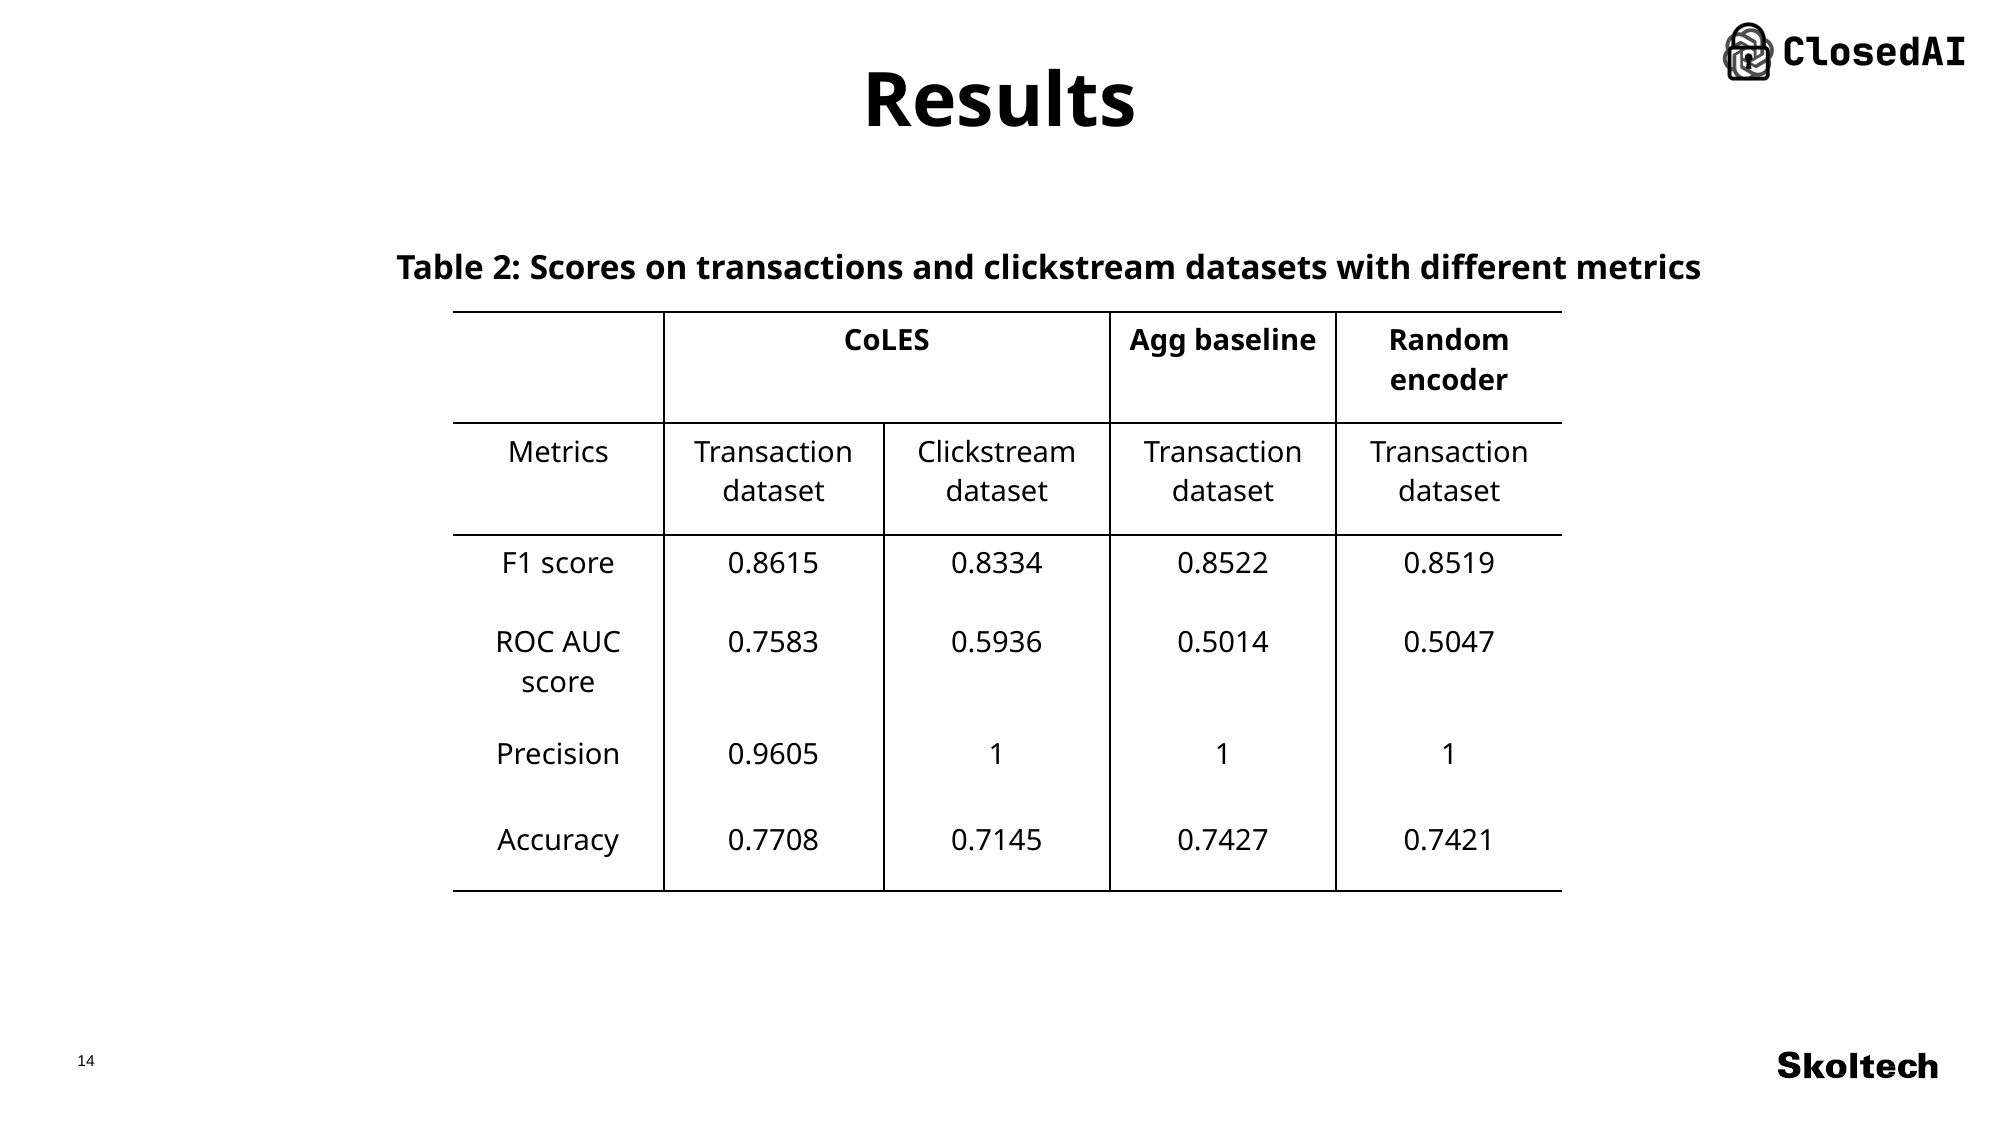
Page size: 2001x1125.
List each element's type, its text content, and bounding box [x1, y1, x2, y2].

table_cell 1 [885, 726, 1109, 812]
table_header Agg baseline [1111, 313, 1335, 422]
table_cell F1 score [453, 536, 663, 614]
table_cell 0.8519 [1337, 536, 1562, 614]
table_cell 0.8615 [665, 536, 883, 614]
table_cell Clickstream dataset [885, 424, 1109, 534]
table_cell 0.8522 [1111, 536, 1335, 614]
table_header CoLES [665, 313, 1109, 422]
table_cell 0.7708 [665, 812, 883, 890]
table_cell ROC AUC score [453, 614, 663, 726]
table_cell Transaction dataset [665, 424, 883, 534]
table_cell Accuracy [453, 812, 663, 890]
picture [1714, 19, 1971, 84]
table_cell 0.5936 [885, 614, 1109, 726]
text_box Table 2: Scores on transactions and clickstream datasets with different metrics [352, 238, 1747, 294]
table_cell Transaction dataset [1337, 424, 1562, 534]
table_cell 1 [1337, 726, 1562, 812]
table_cell 0.5047 [1337, 614, 1562, 726]
table_cell Metrics [453, 424, 663, 534]
table_cell 0.5014 [1111, 614, 1335, 726]
table_cell 0.7427 [1111, 812, 1335, 890]
table_cell 0.7421 [1337, 812, 1562, 890]
table_cell Precision [453, 726, 663, 812]
table_cell 0.9605 [665, 726, 883, 812]
table_cell 0.8334 [885, 536, 1109, 614]
table_cell 0.7583 [665, 614, 883, 726]
slide_number 14 [62, 1042, 185, 1079]
title Results [62, 53, 1938, 151]
table_header Random encoder [1337, 313, 1562, 422]
table_header [453, 313, 663, 422]
table_cell Transaction dataset [1111, 424, 1335, 534]
table_cell 0.7145 [885, 812, 1109, 890]
table_cell 1 [1111, 726, 1335, 812]
